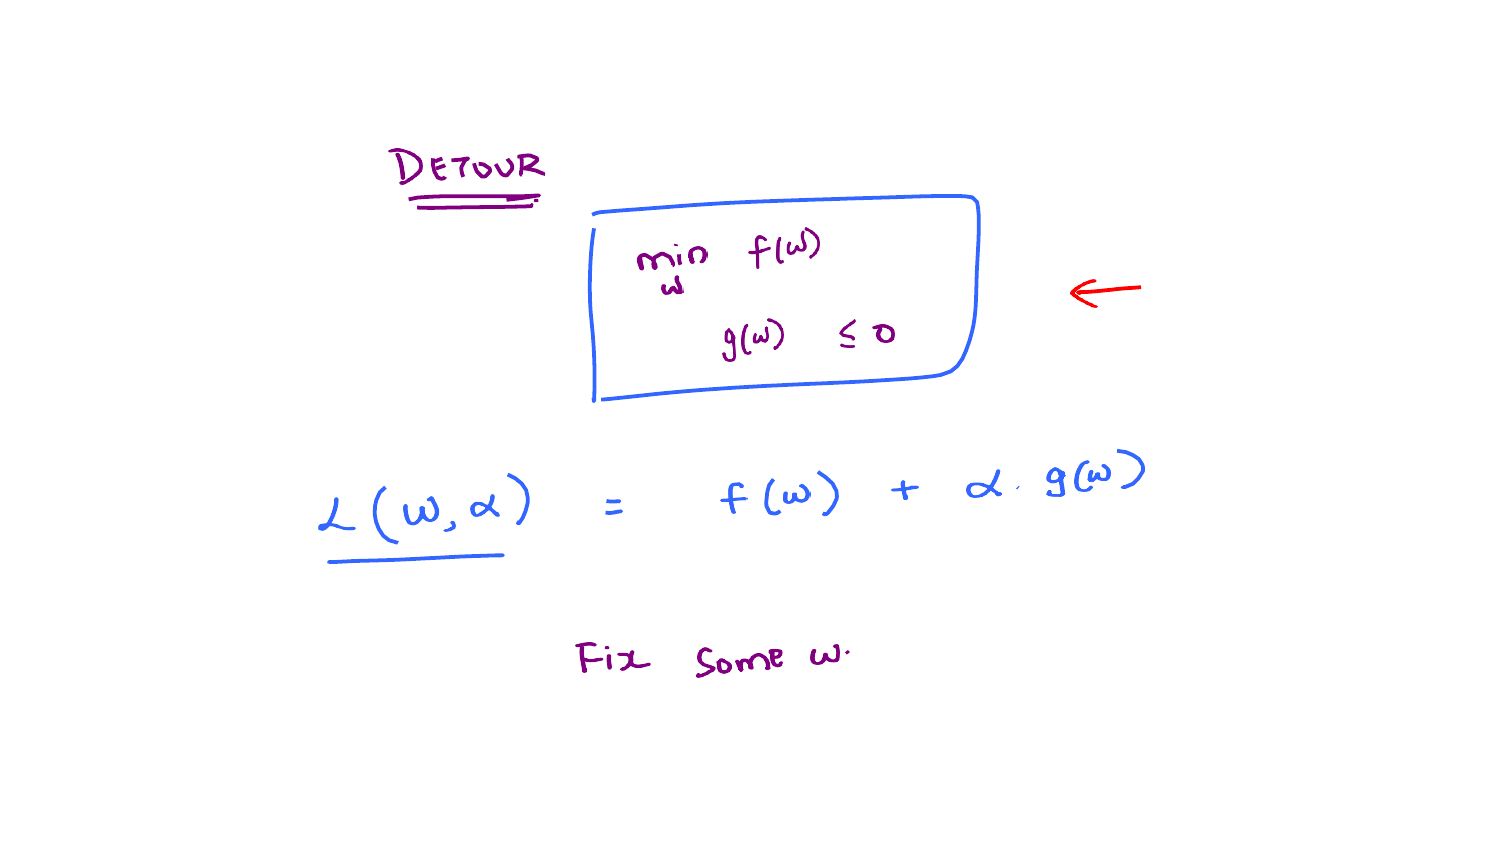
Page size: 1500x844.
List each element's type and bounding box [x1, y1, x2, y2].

picture [838, 319, 857, 348]
picture [661, 275, 684, 295]
text_box [592, 195, 979, 400]
text_box [408, 195, 540, 209]
text_box [589, 235, 595, 401]
text_box [722, 318, 785, 362]
text_box [748, 227, 820, 270]
text_box [1069, 279, 1142, 308]
text_box [317, 450, 1144, 678]
text_box [387, 148, 544, 185]
text_box [638, 243, 708, 269]
picture [872, 324, 896, 344]
